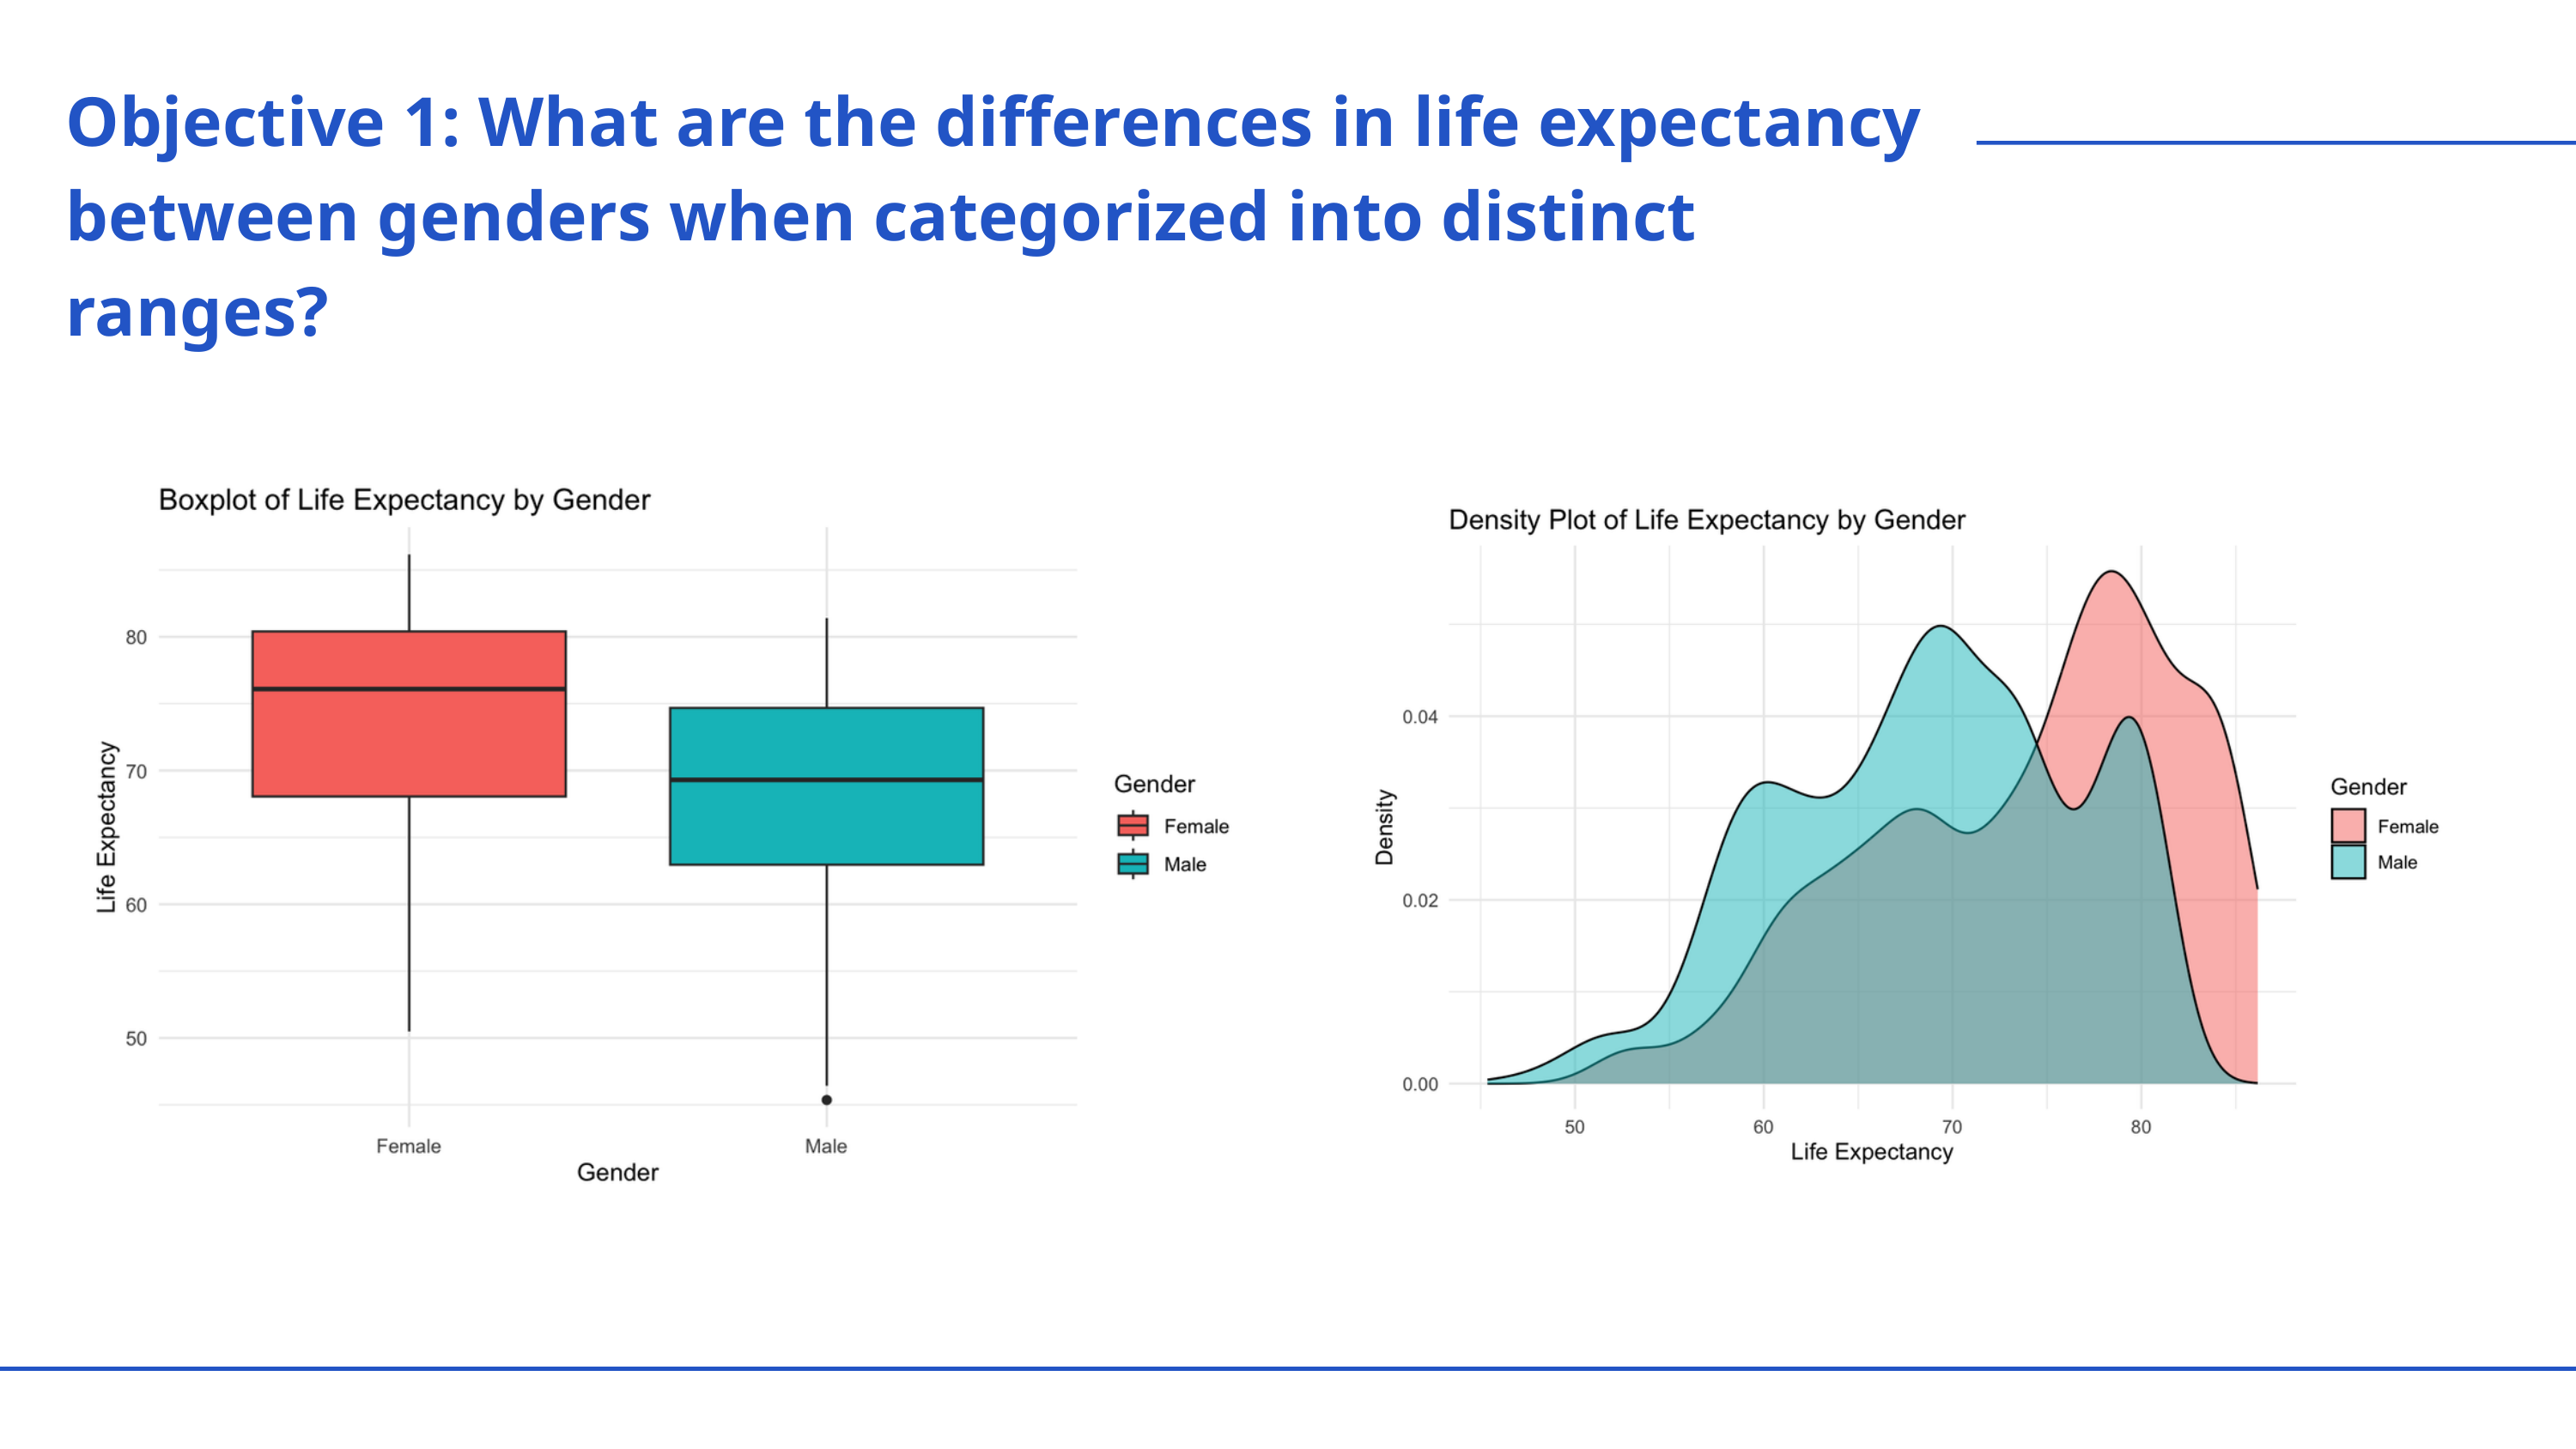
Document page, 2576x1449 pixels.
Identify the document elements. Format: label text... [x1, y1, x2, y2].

text_box [1364, 498, 2462, 1175]
text_box [85, 476, 1254, 1197]
text_box Objective 1: What are the differences in life expectancy between genders when categorized into distinct ranges? [65, 64, 1959, 349]
